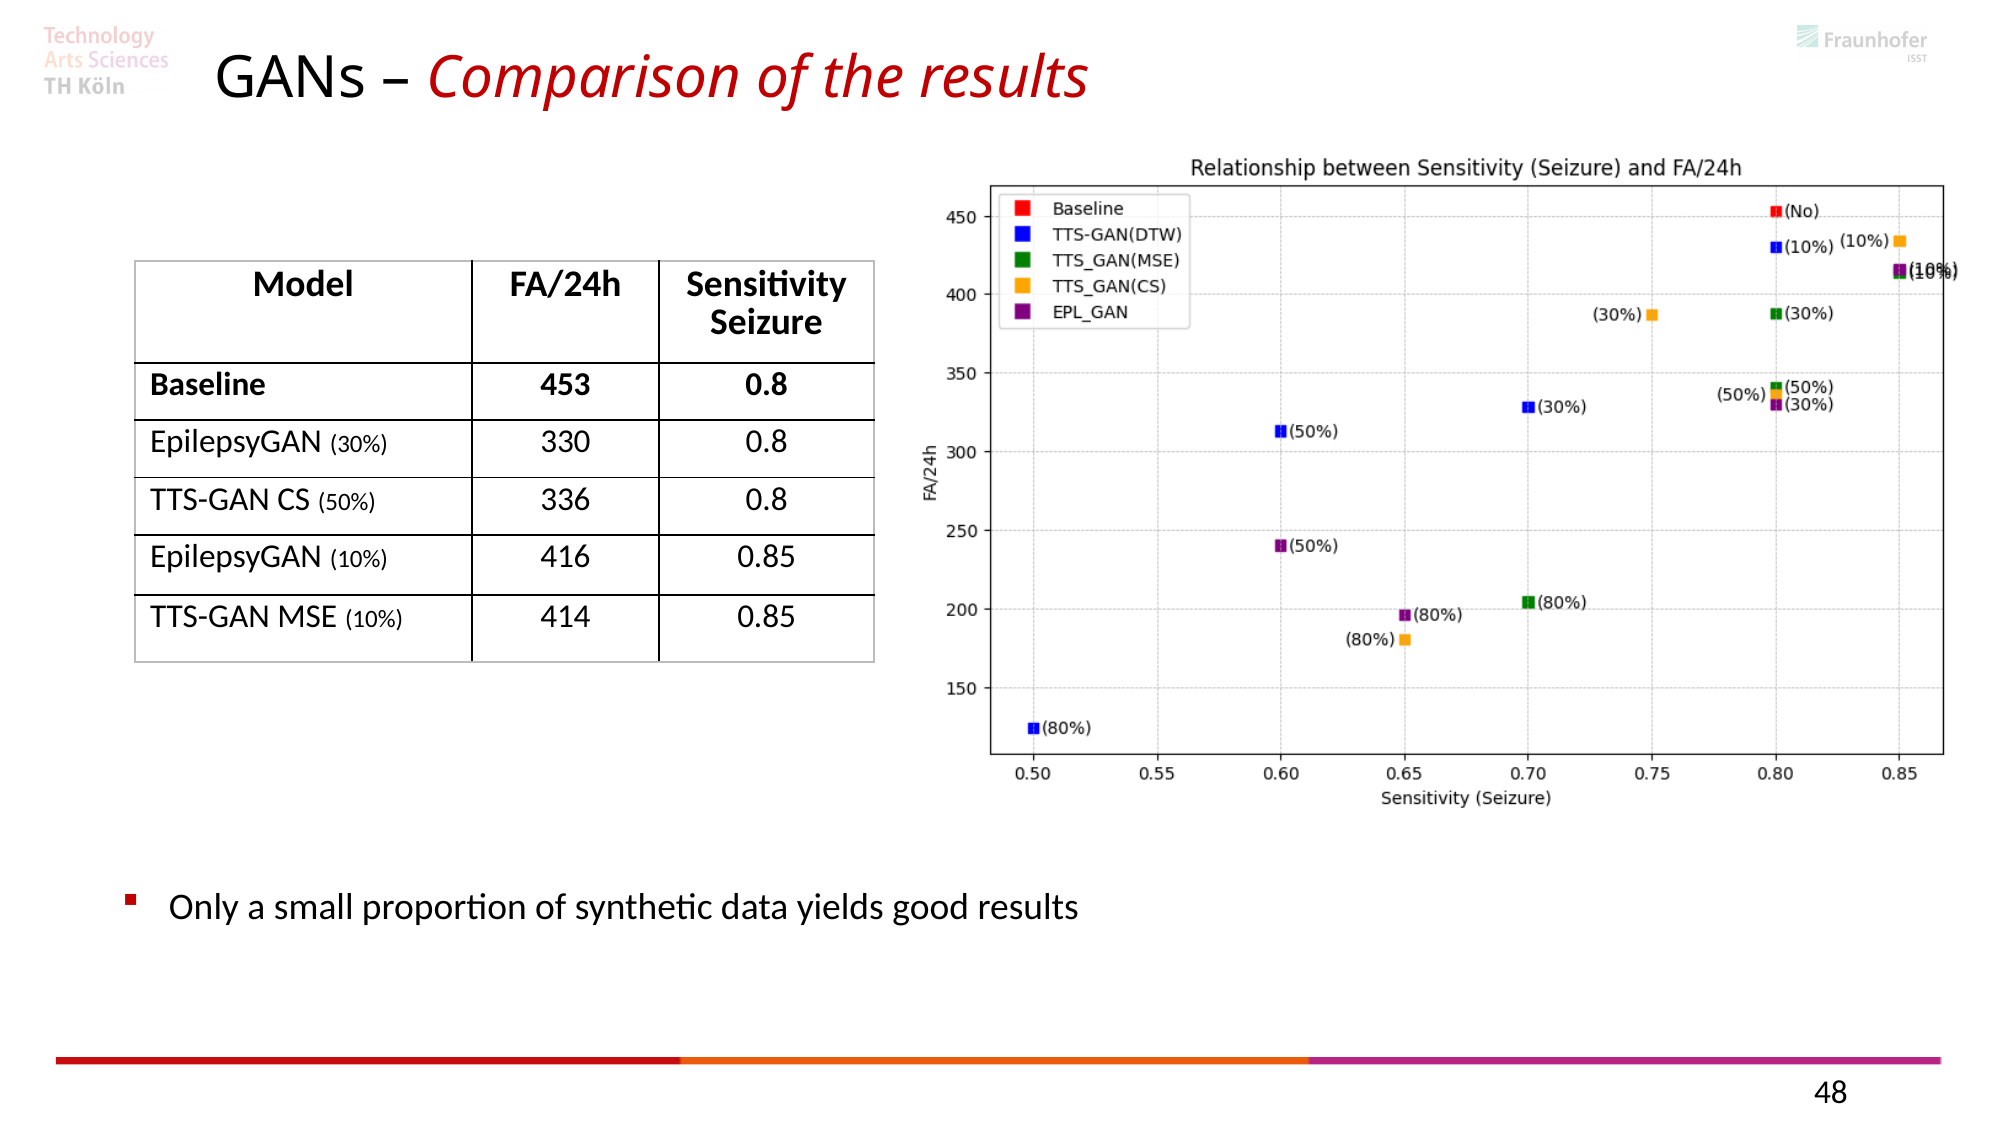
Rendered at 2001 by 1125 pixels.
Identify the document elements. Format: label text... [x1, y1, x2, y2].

table_header FA/24h [473, 262, 658, 362]
table_cell 414 [473, 596, 658, 661]
text_box Only a small proportion of synthetic data yields good results [107, 874, 1167, 935]
table_cell EpilepsyGAN (10%) [136, 536, 471, 594]
table_cell 336 [473, 478, 658, 534]
table_cell TTS-GAN MSE (10%) [136, 596, 471, 661]
picture [909, 146, 1970, 819]
table_cell 453 [473, 364, 658, 419]
table_cell 0.85 [660, 536, 873, 594]
table_cell TTS-GAN CS (50%) [136, 478, 471, 534]
table_cell 330 [473, 421, 658, 477]
text_box 48 [1412, 1062, 1863, 1123]
table_cell 0.8 [660, 421, 873, 477]
picture [55, 1057, 1945, 1066]
table_cell 0.8 [660, 364, 873, 419]
table_cell EpilepsyGAN (30%) [136, 421, 471, 477]
table_cell Baseline [136, 364, 471, 419]
text_box GANs – Comparison of the results [168, 12, 1894, 144]
table_cell 416 [473, 536, 658, 594]
table_cell 0.8 [660, 478, 873, 534]
table_cell 0.85 [660, 596, 873, 661]
table_header Model [136, 262, 471, 362]
table_header Sensitivity Seizure [660, 262, 873, 362]
